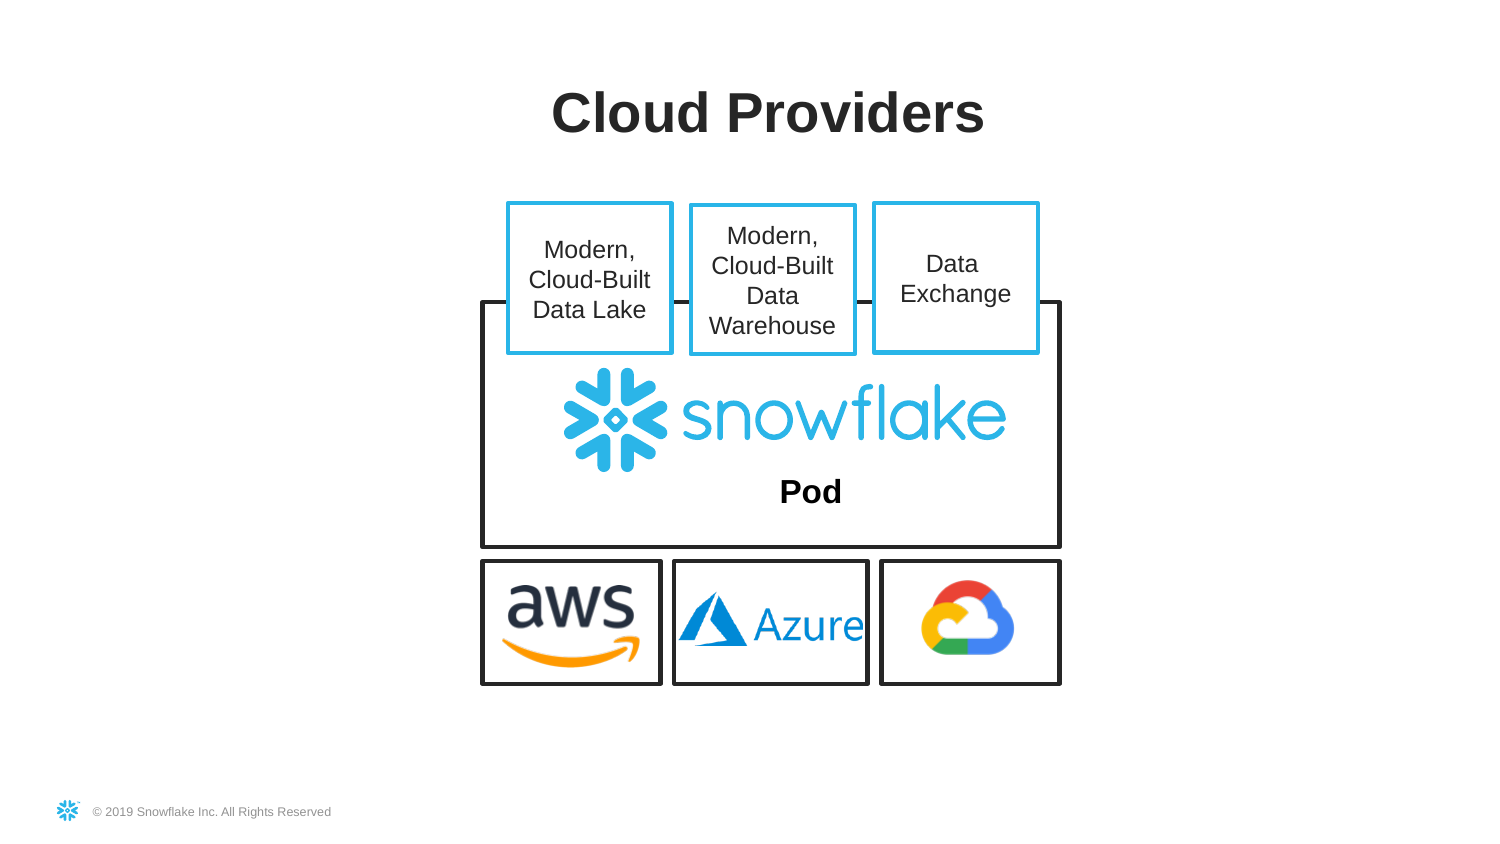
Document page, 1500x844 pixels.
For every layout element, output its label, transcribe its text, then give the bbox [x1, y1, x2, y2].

text_box [674, 560, 868, 601]
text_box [562, 367, 1007, 473]
text_box [482, 560, 661, 684]
text_box [482, 302, 1060, 548]
text_box [881, 560, 1060, 684]
text_box Modern, Cloud-Built Data Lake [507, 203, 672, 353]
picture [502, 585, 647, 668]
text_box Pod [764, 481, 1004, 518]
picture [677, 591, 863, 646]
picture [918, 570, 1022, 668]
text_box Data Exchange [873, 203, 1038, 353]
list Cloud Providers [45, 36, 1455, 153]
text_box Modern, Cloud-Built Data Warehouse [690, 204, 855, 355]
text_box [674, 642, 868, 684]
